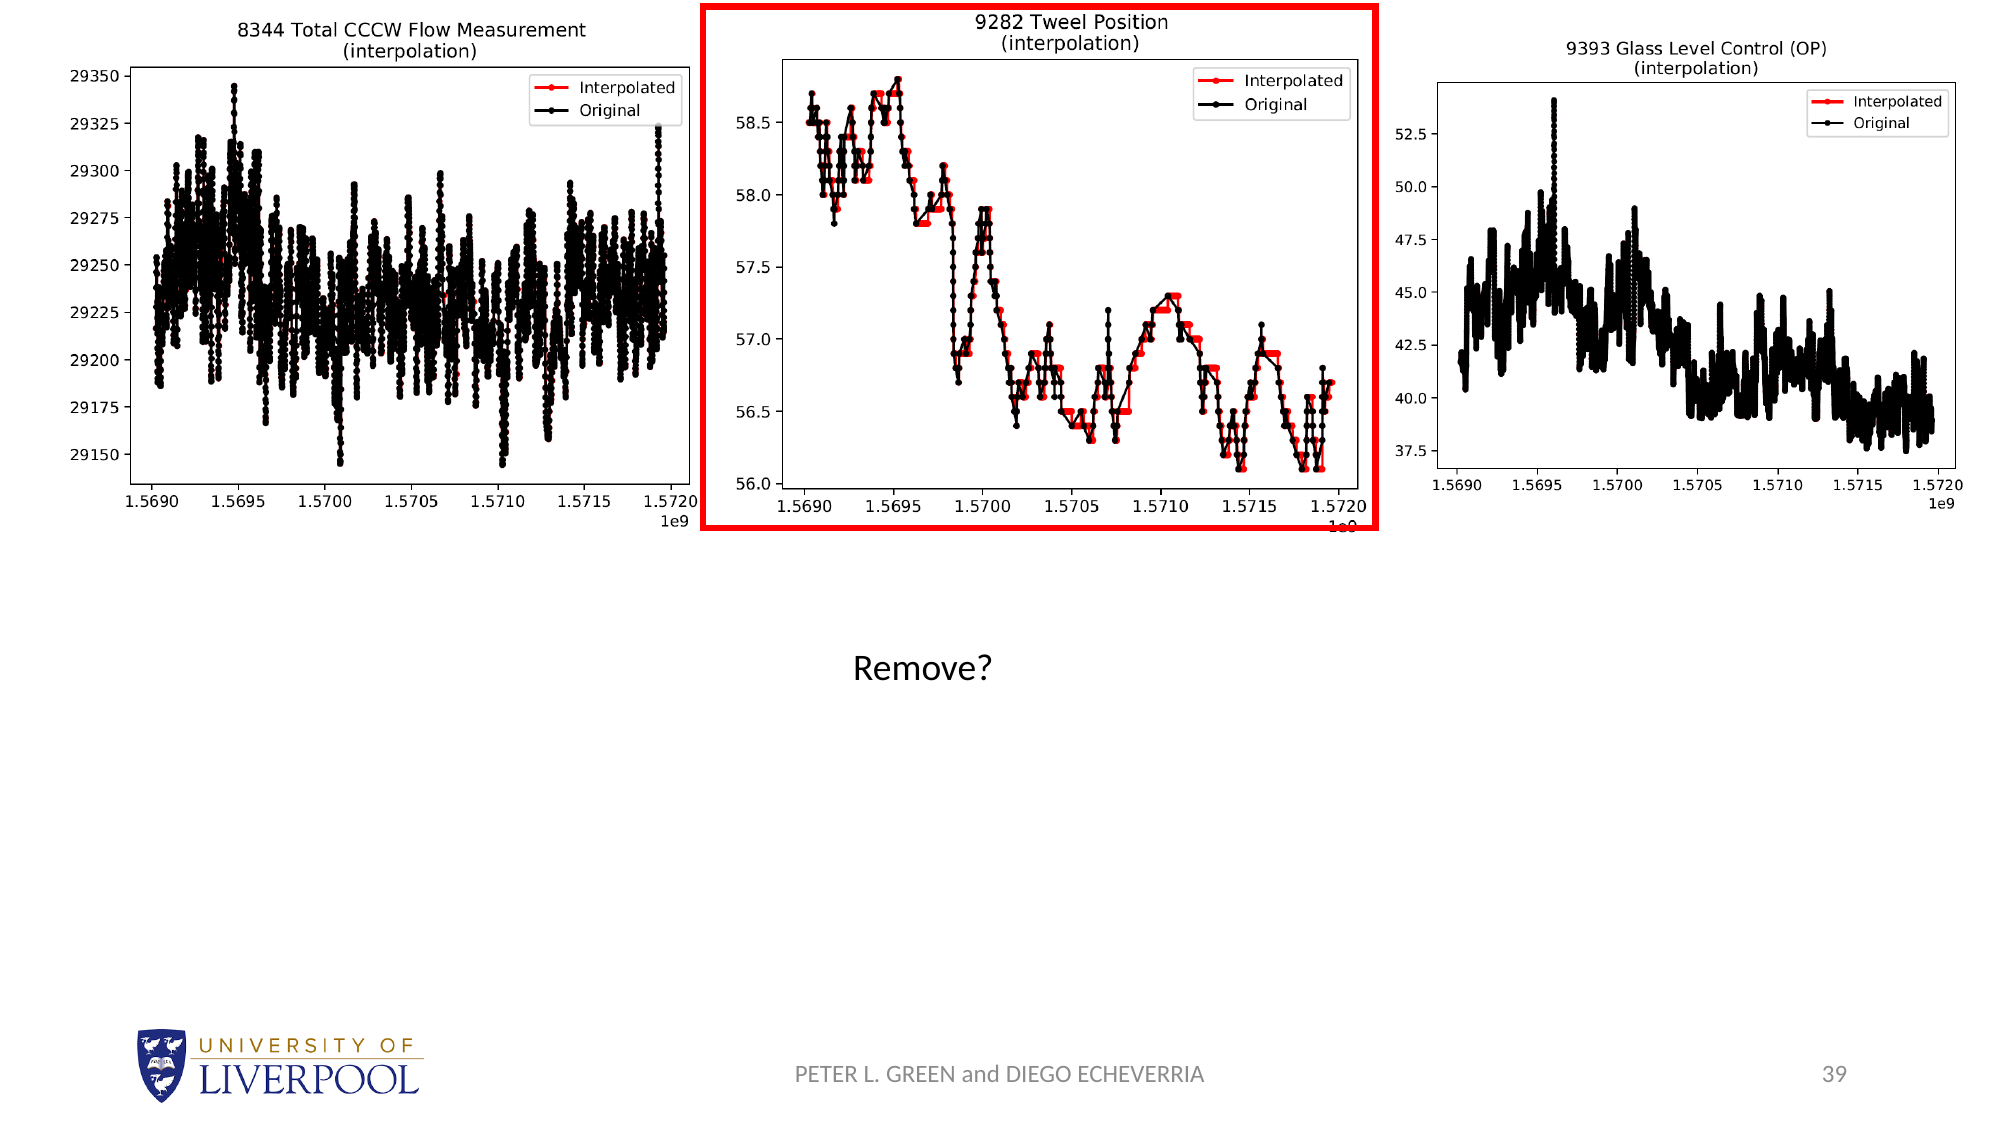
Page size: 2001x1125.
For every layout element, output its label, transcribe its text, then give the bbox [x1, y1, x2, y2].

footer PETER L. GREEN and DIEGO ECHEVERRIA [662, 1042, 1338, 1103]
picture [137, 1029, 424, 1103]
picture [48, 3, 1976, 546]
slide_number 39 [1412, 1042, 1863, 1103]
text_box Remove? [838, 635, 1230, 696]
